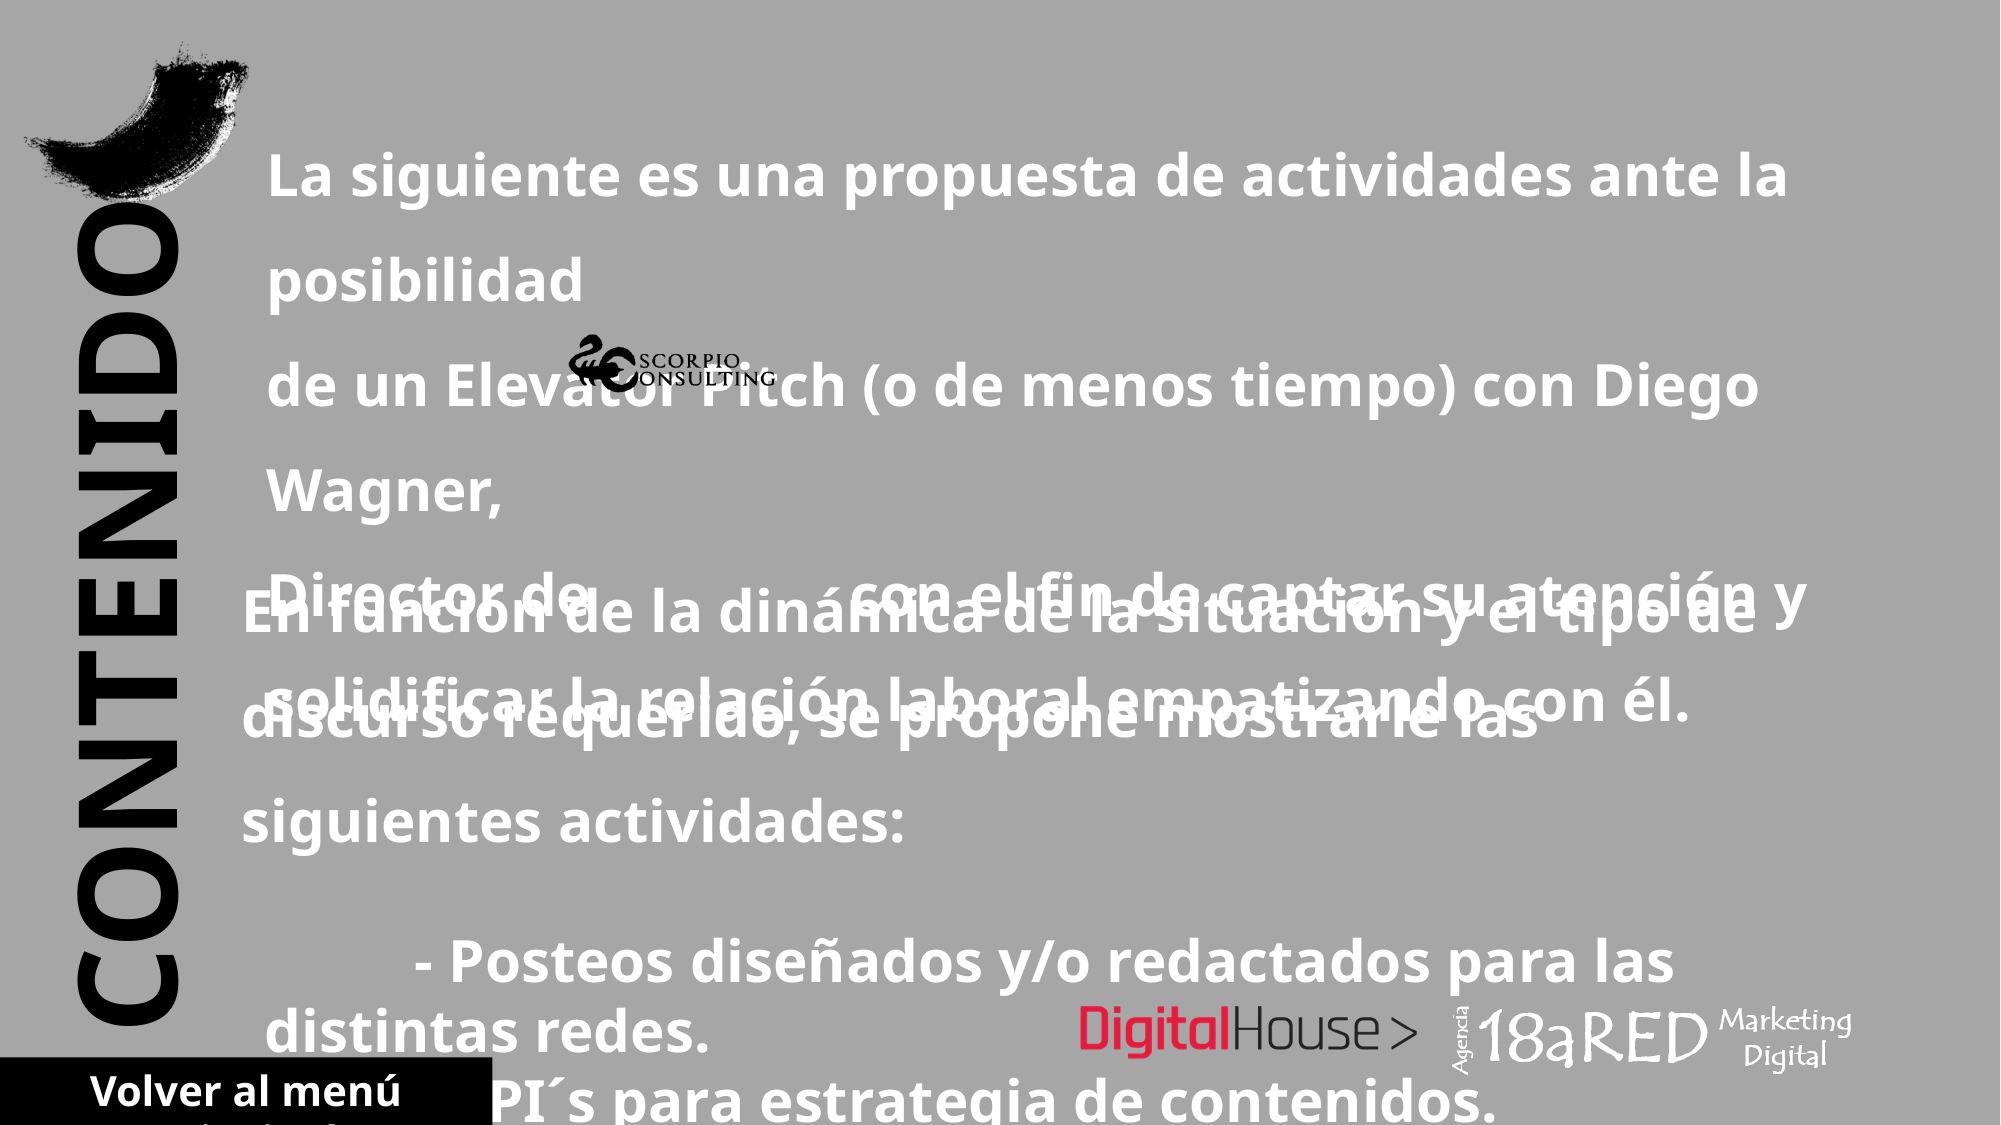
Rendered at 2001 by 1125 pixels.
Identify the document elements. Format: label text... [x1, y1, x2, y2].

text_box CONTENIDO [32, 194, 213, 1057]
text_box En función de la dinámica de la situación y el tipo de discurso requerido, se propone mostrarle las siguientes actividades: - Posteos diseñados y/o redactados para las distintas redes. - KPI´s para estrategia de contenidos. [227, 531, 1839, 1125]
picture [0, 0, 2001, 1125]
picture [560, 312, 780, 416]
text_box Volver al menú principal [0, 1057, 493, 1125]
text_box La siguiente es una propuesta de actividades ante la posibilidad de un Elevator Pitch (o de menos tiempo) con Diego Wagner, Director de con el fin de captar su atención y solidificar la relación laboral empatizando con él. [251, 95, 1951, 741]
